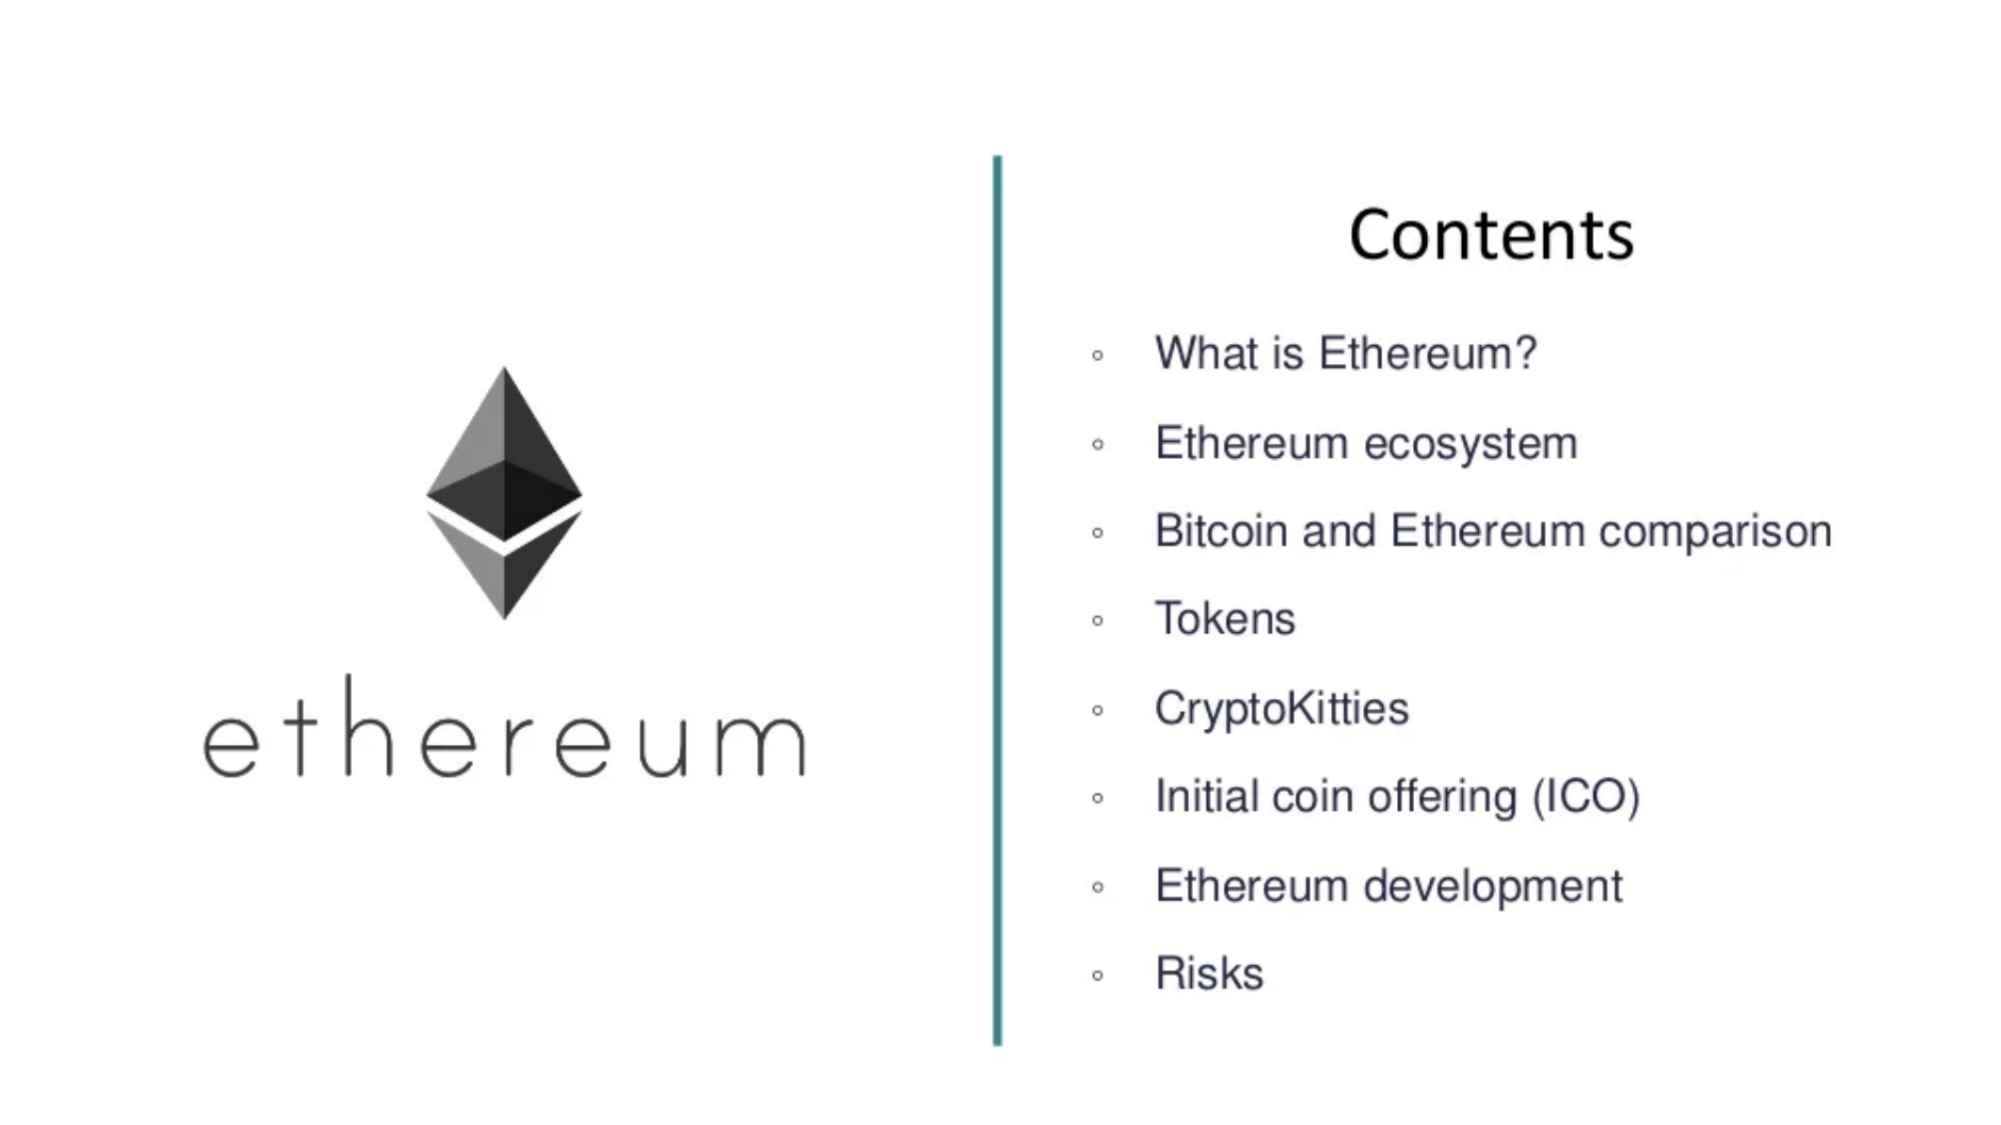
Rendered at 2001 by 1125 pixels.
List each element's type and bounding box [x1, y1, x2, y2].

picture [0, 61, 2000, 1064]
